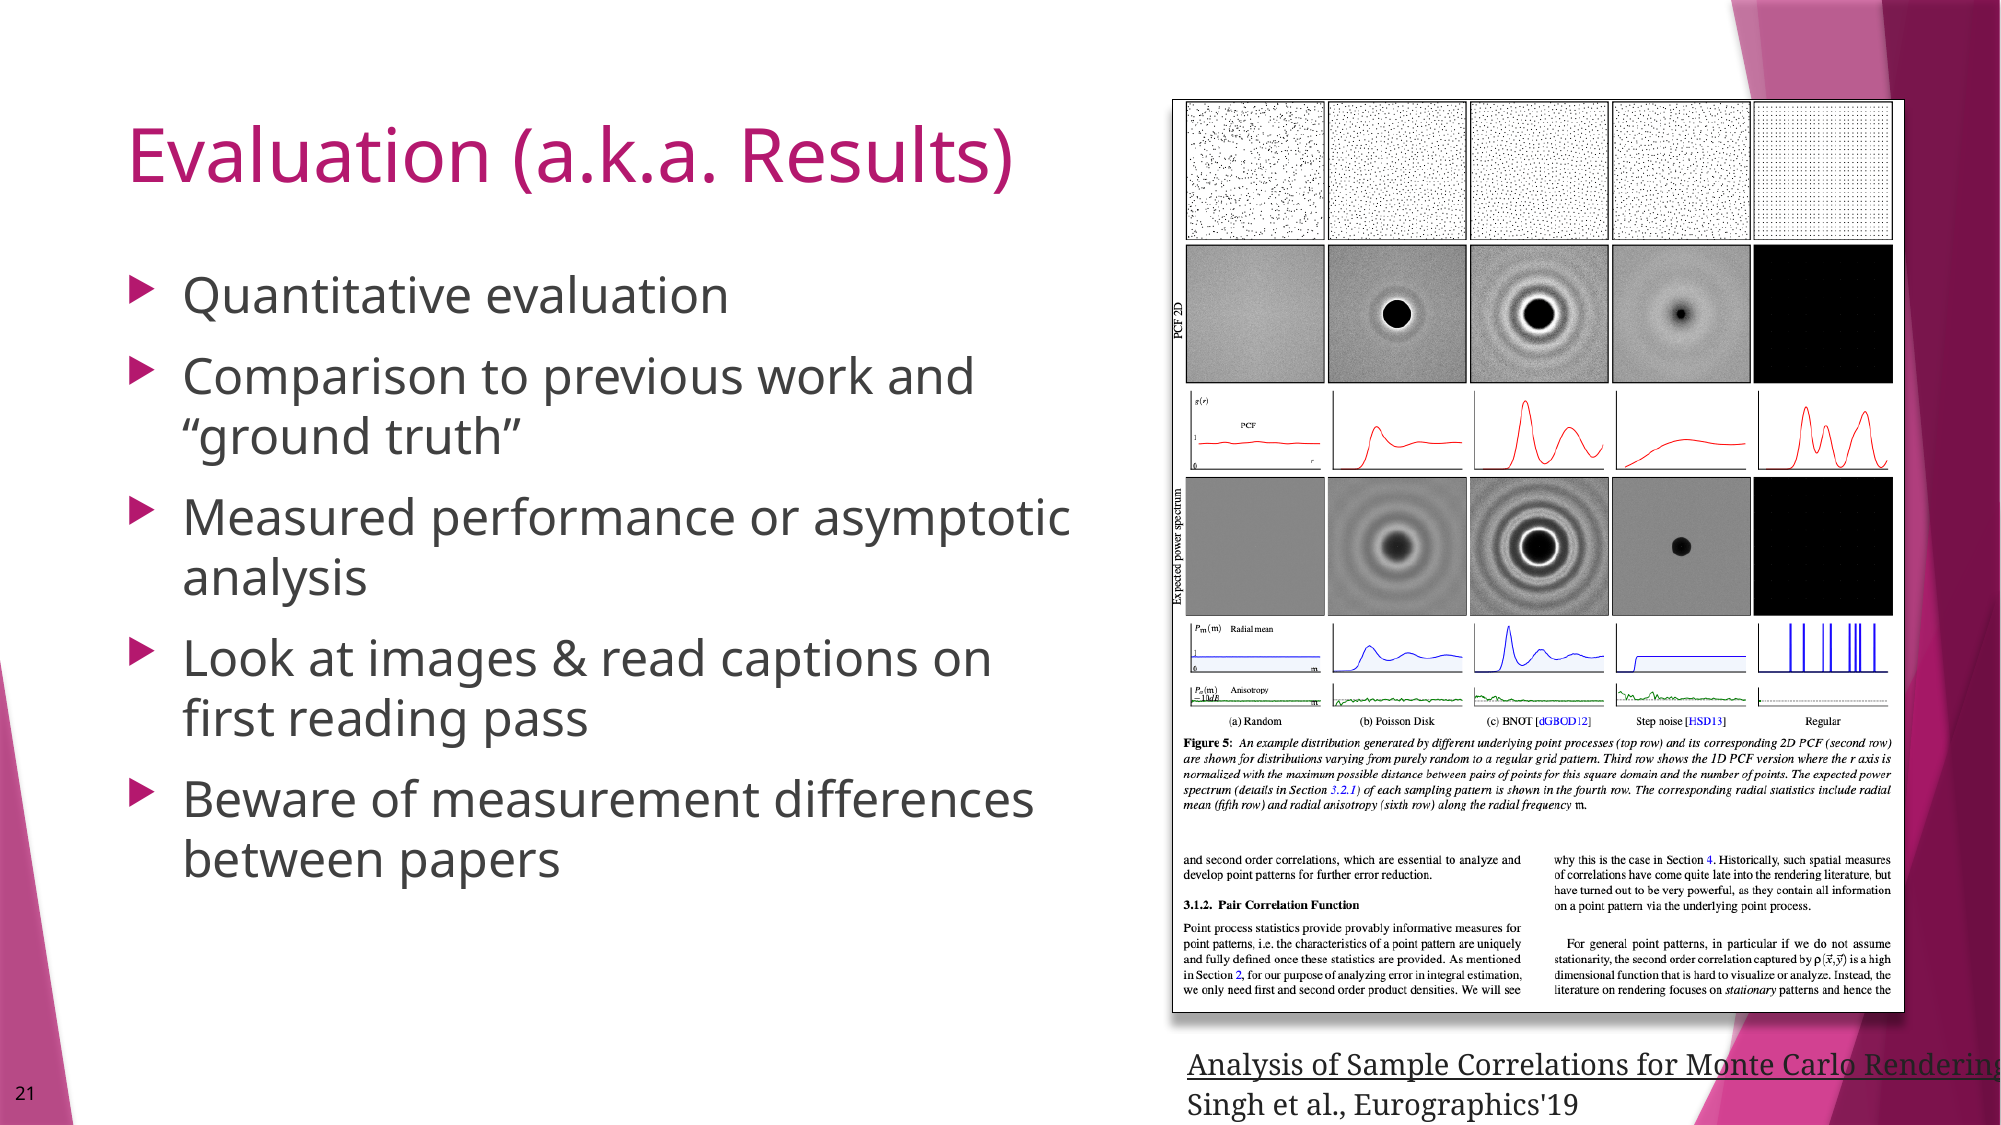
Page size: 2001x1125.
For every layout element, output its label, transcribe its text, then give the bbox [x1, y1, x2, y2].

slide_number 21 [0, 1063, 113, 1124]
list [1171, 99, 1905, 1014]
text_box Quantitative evaluation Comparison to previous work and “ground truth” Measured performance or asymptotic analysis Look at images & read captions on first reading pass Beware of measurement differences between papers [111, 256, 1112, 991]
title Evaluation (a.k.a. Results) [111, 99, 1170, 216]
text_box Analysis of Sample Correlations for Monte Carlo Rendering, Singh et al., Eurographics'19 [1172, 1039, 2000, 1125]
